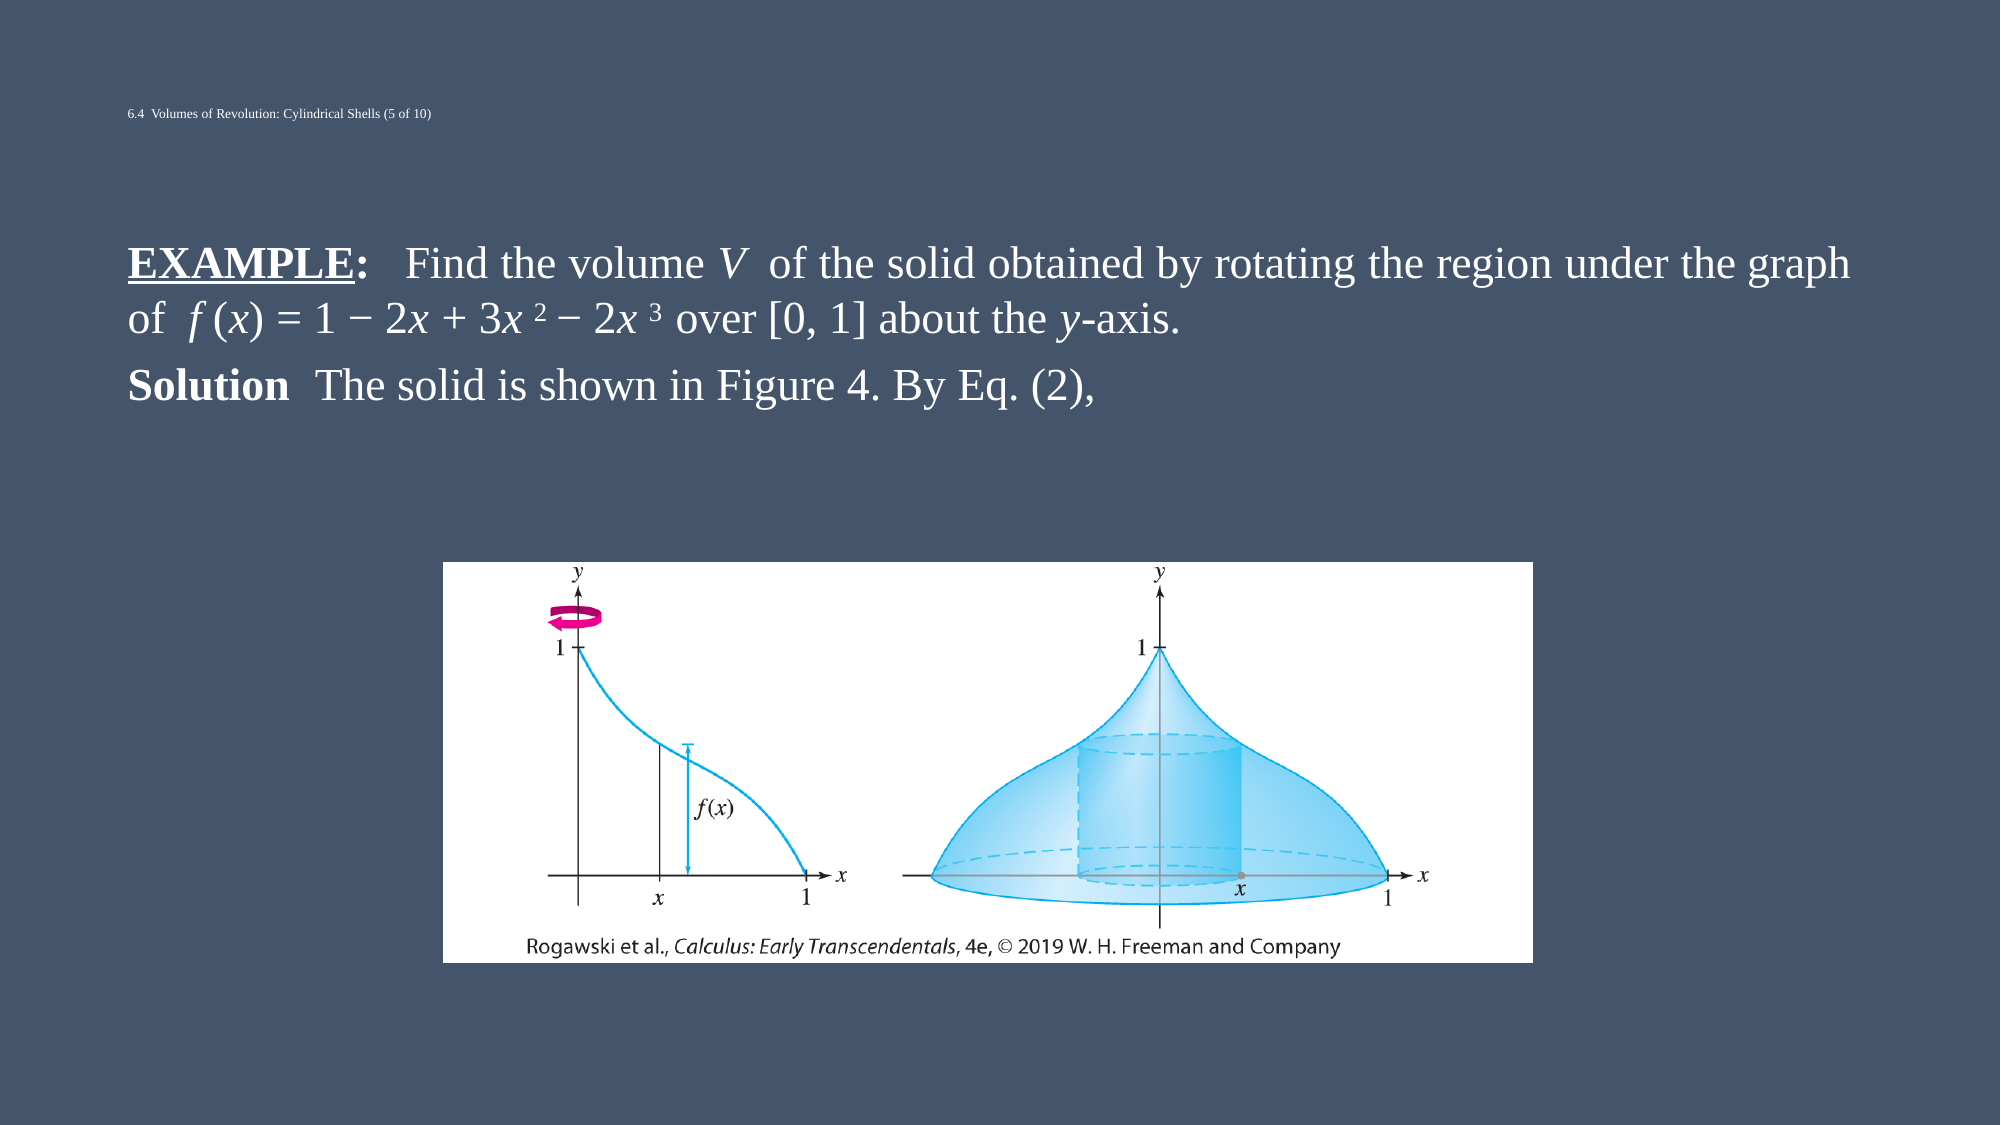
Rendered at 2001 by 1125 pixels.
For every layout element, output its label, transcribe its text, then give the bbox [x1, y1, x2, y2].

title 6.4 Volumes of Revolution: Cylindrical Shells (5 of 10) [112, 99, 1775, 203]
picture [443, 562, 1533, 963]
